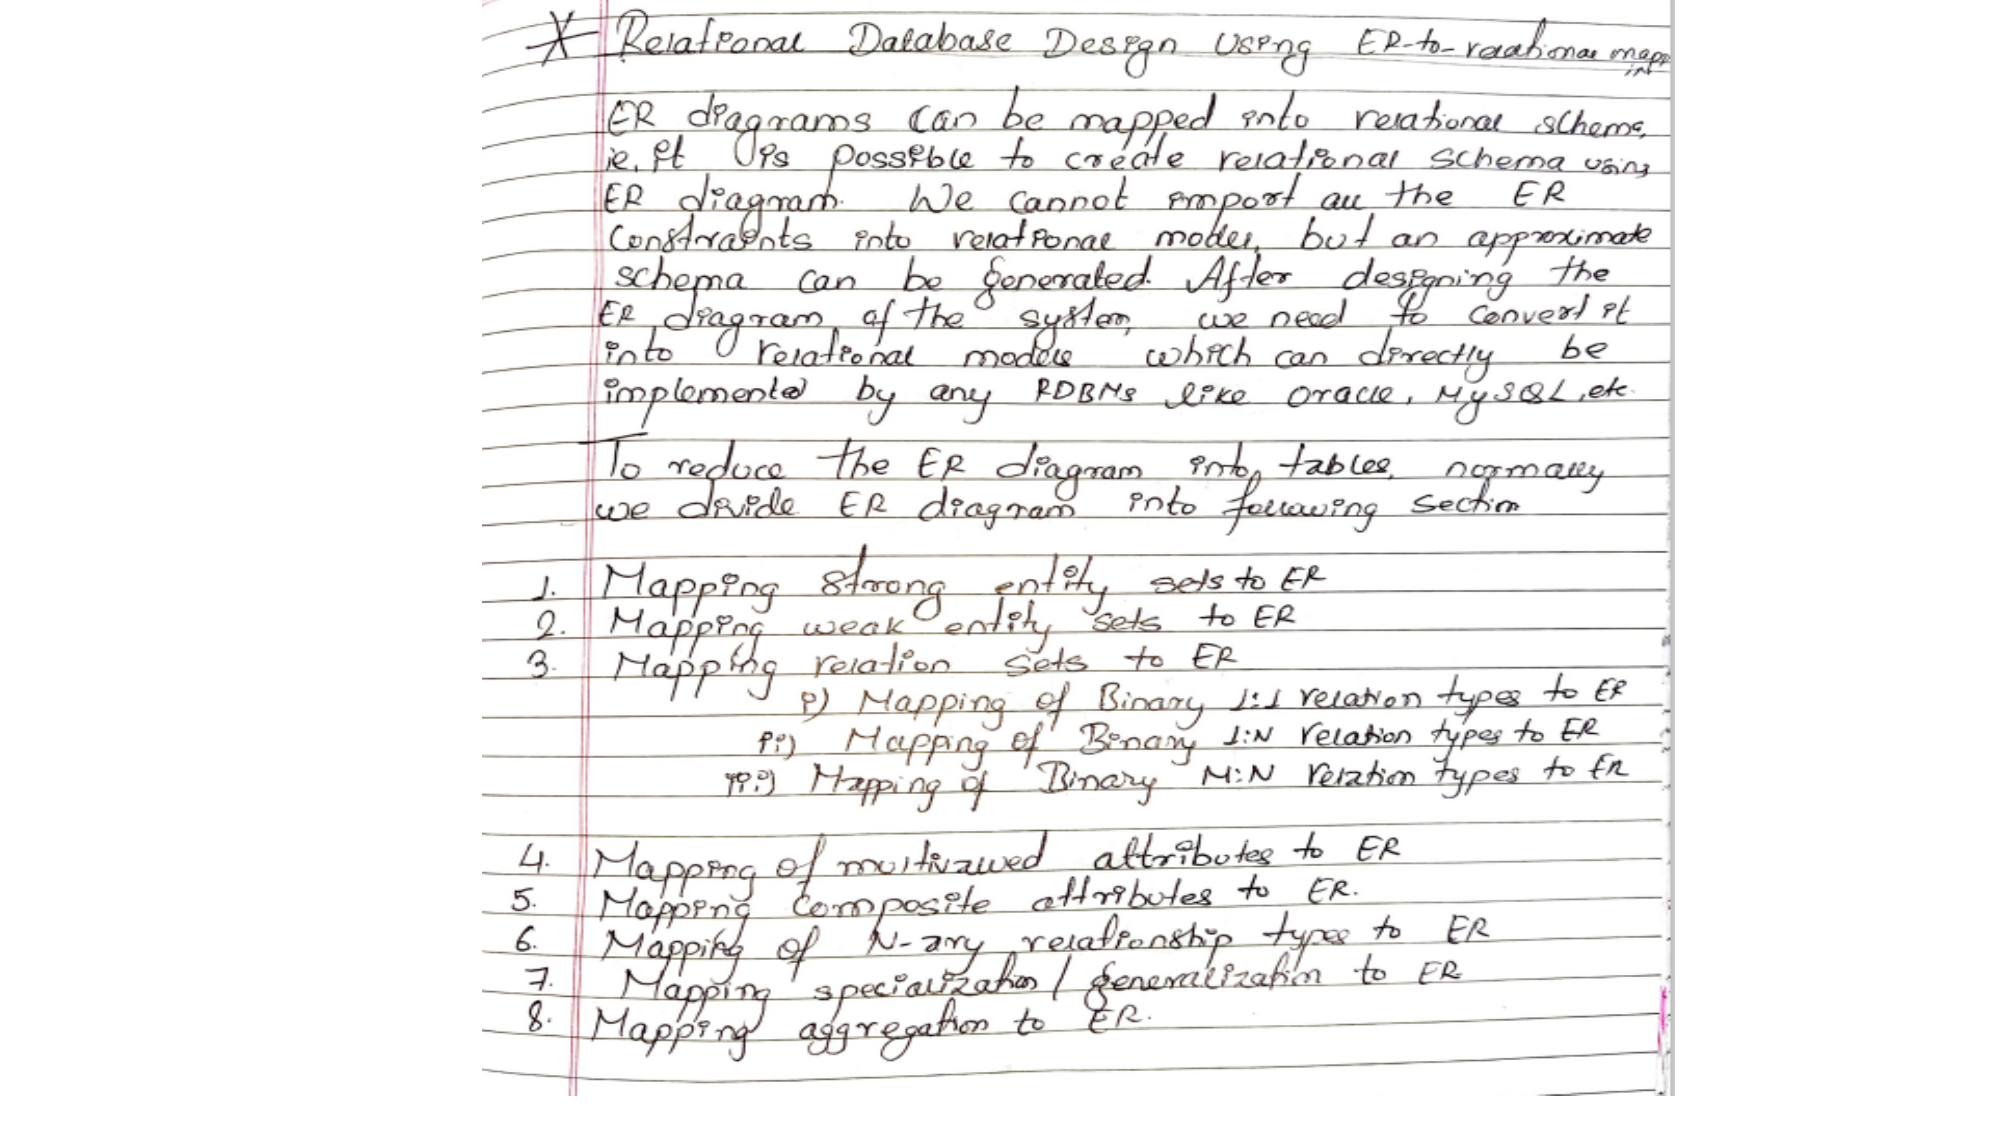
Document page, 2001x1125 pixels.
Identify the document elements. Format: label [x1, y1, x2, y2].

picture [482, 0, 1675, 1096]
